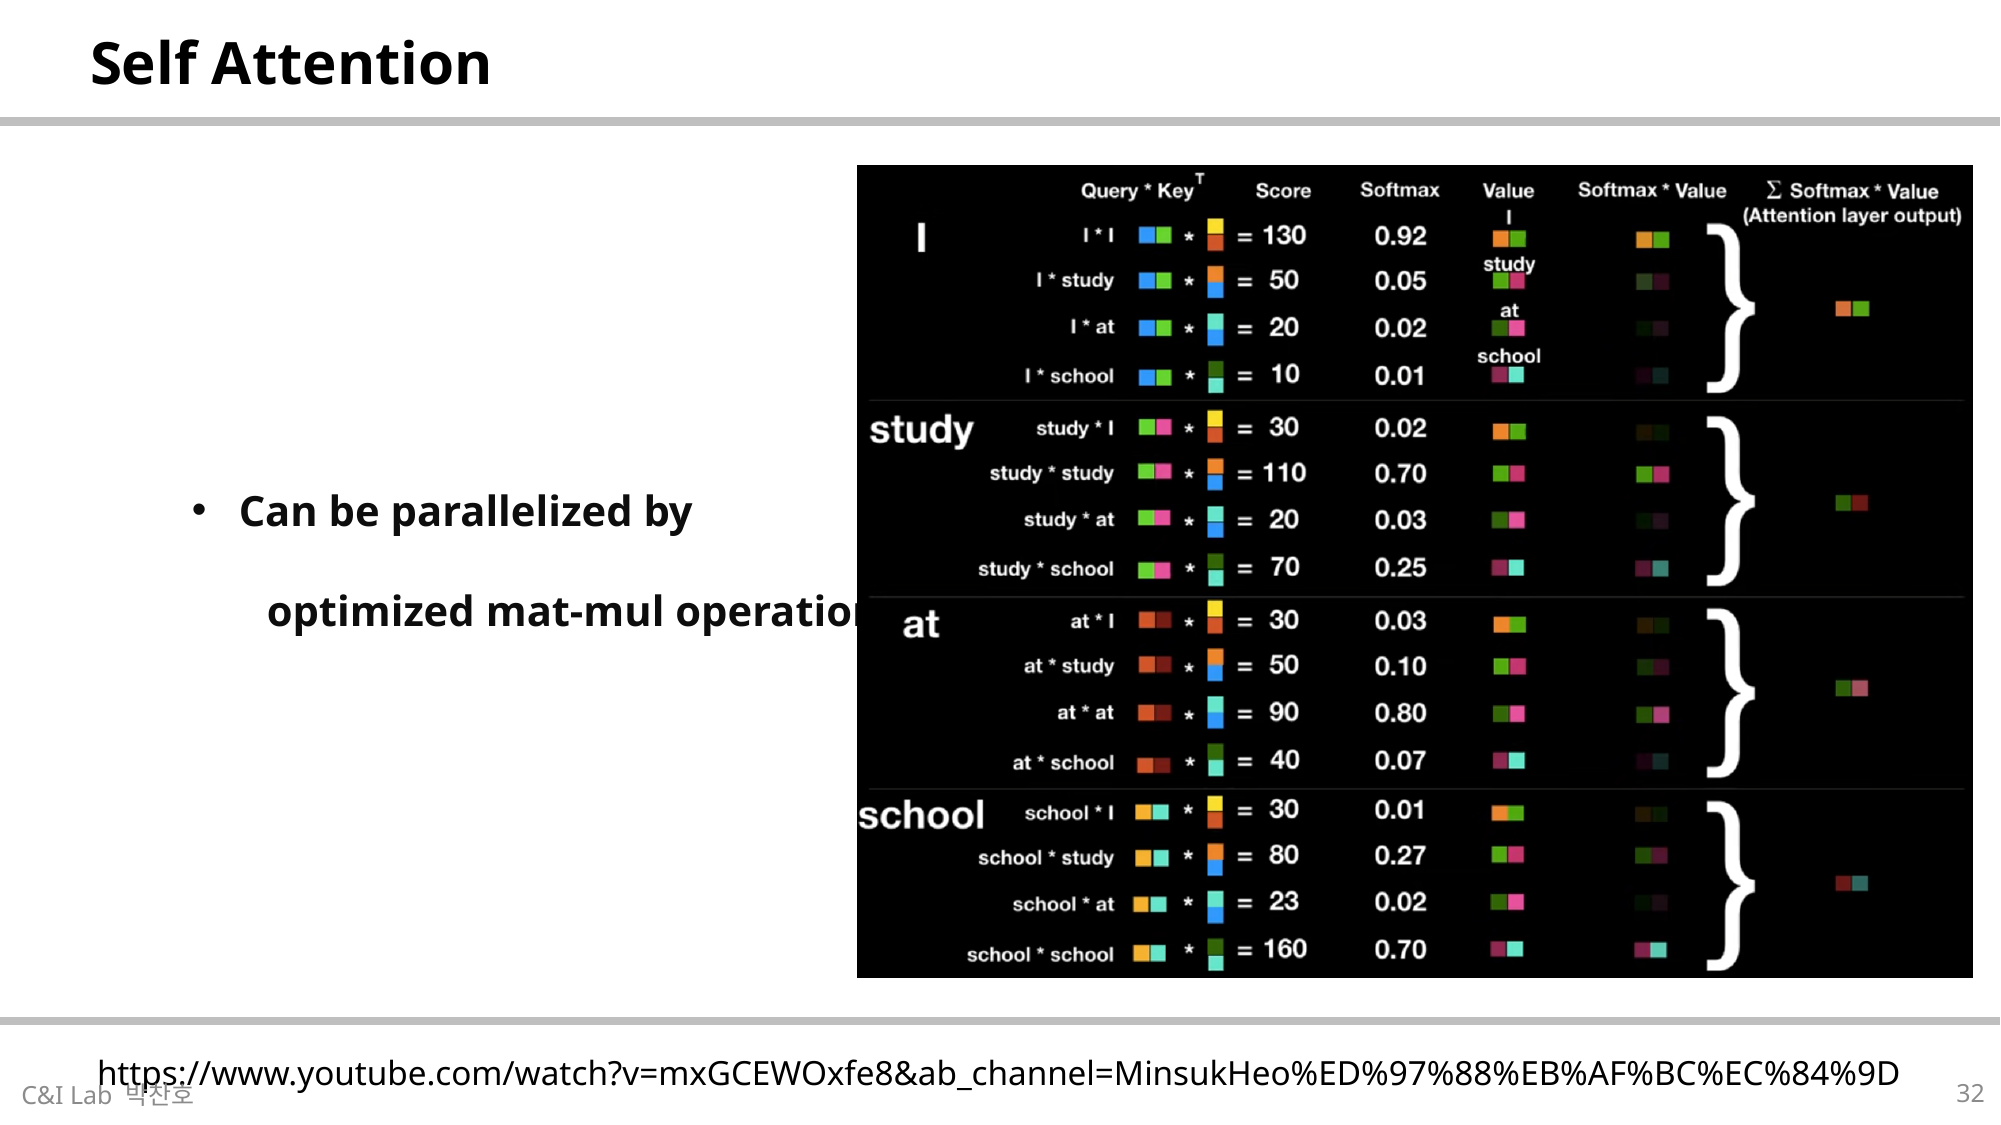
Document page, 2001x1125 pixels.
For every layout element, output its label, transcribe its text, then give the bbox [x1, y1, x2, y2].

footer C&I Lab 박찬호 [0, 1065, 216, 1125]
table_header https://www.youtube.com/watch?v=mxGCEWOxfe8&ab_channel=MinsukHeo%ED%97%88%EB%AF%BC%EC%84%9D [0, 1025, 2000, 1125]
table_header Self Attention [0, 2, 2000, 117]
slide_number 32 [1890, 1065, 2000, 1125]
picture [857, 165, 1973, 978]
